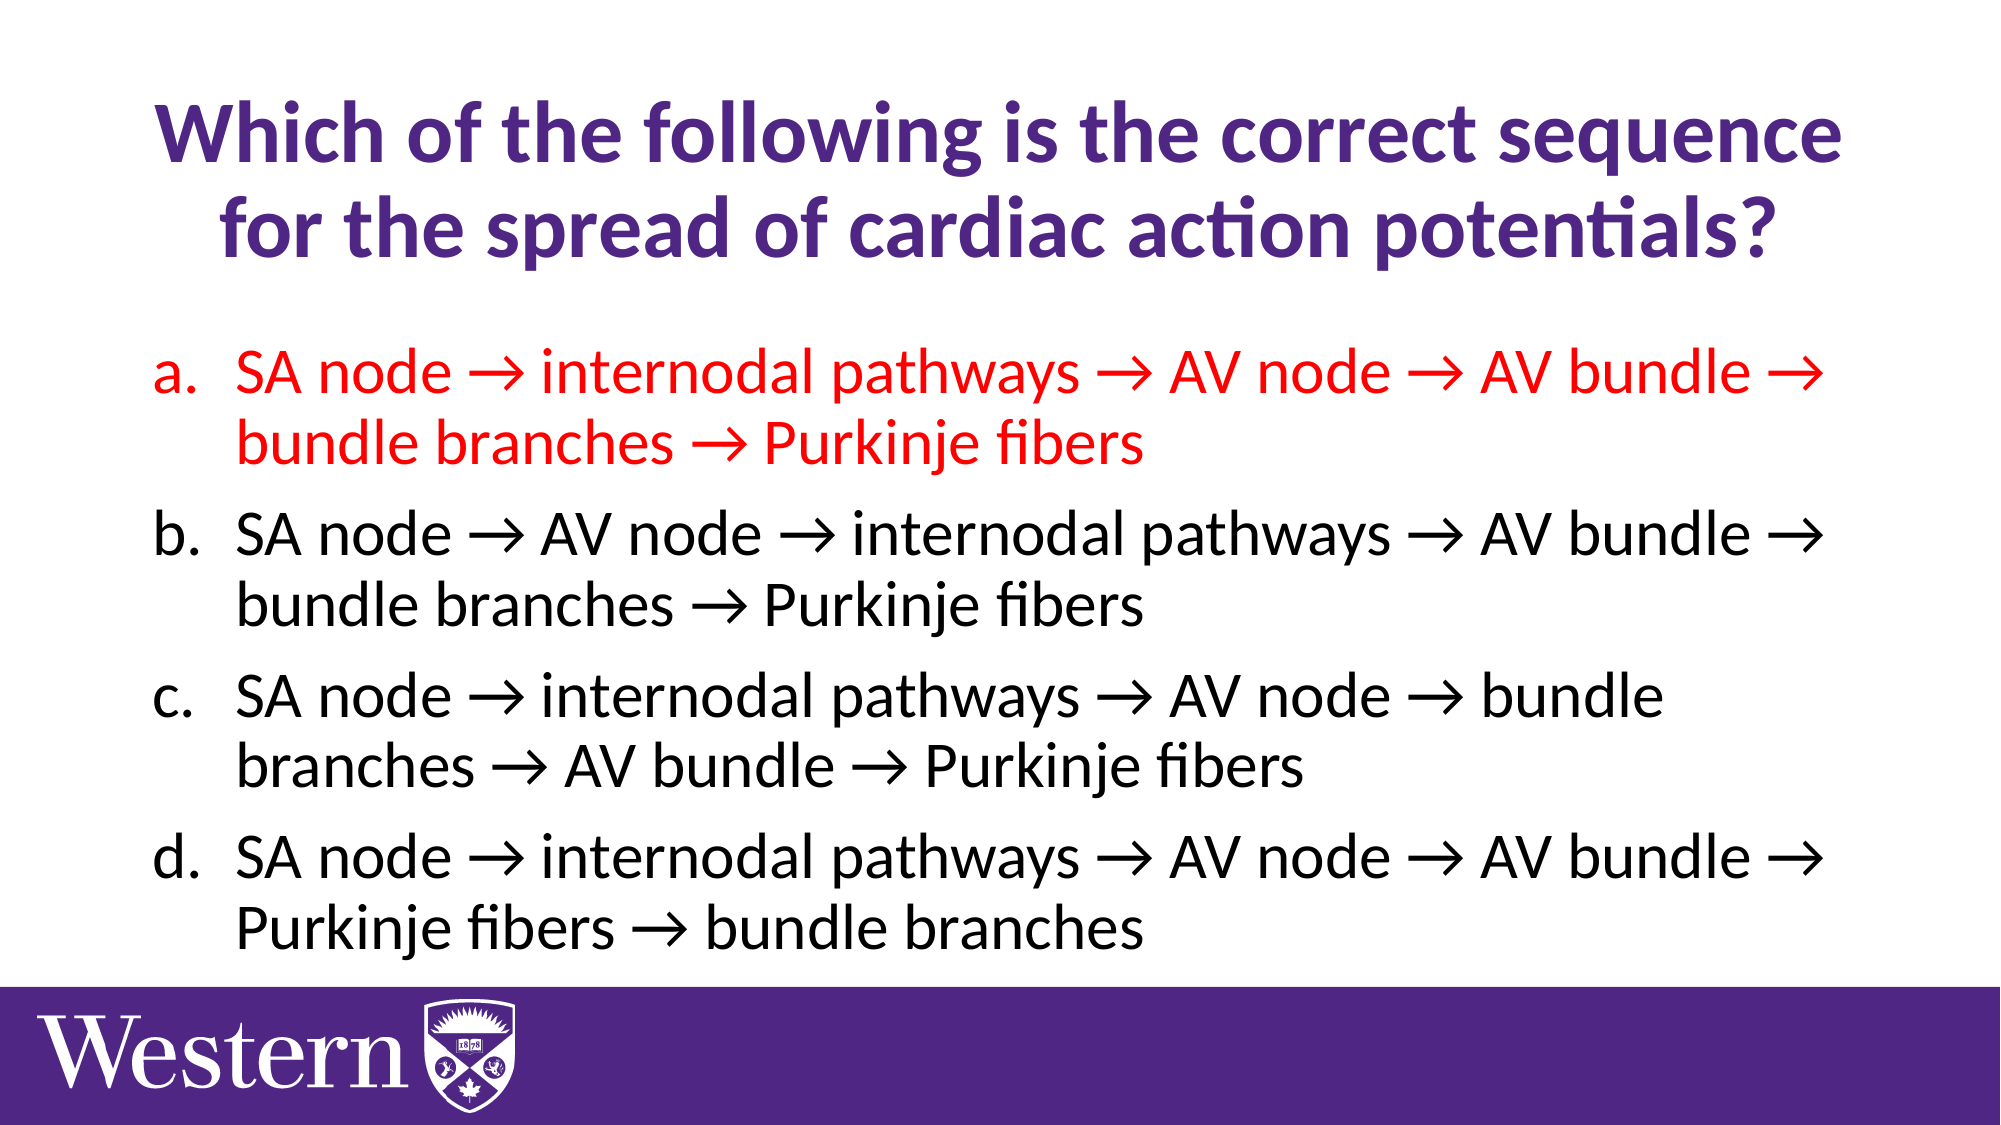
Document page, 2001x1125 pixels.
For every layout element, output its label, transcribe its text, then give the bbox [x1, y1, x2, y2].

list SA node → internodal pathways → AV node → AV bundle → bundle branches → Purkinje fibers SA node → AV node → internodal pathways → AV bundle → bundle branches → Purkinje fibers SA node → internodal pathways → AV node → bundle branches → AV bundle → Purkinje fibers SA node → internodal pathways → AV node → AV bundle → Purkinje fibers → bundle branches [137, 329, 1863, 975]
picture [37, 999, 515, 1113]
title Which of the following is the correct sequence for the spread of cardiac action potentials? [137, 32, 1863, 329]
text_box [0, 986, 2000, 1125]
